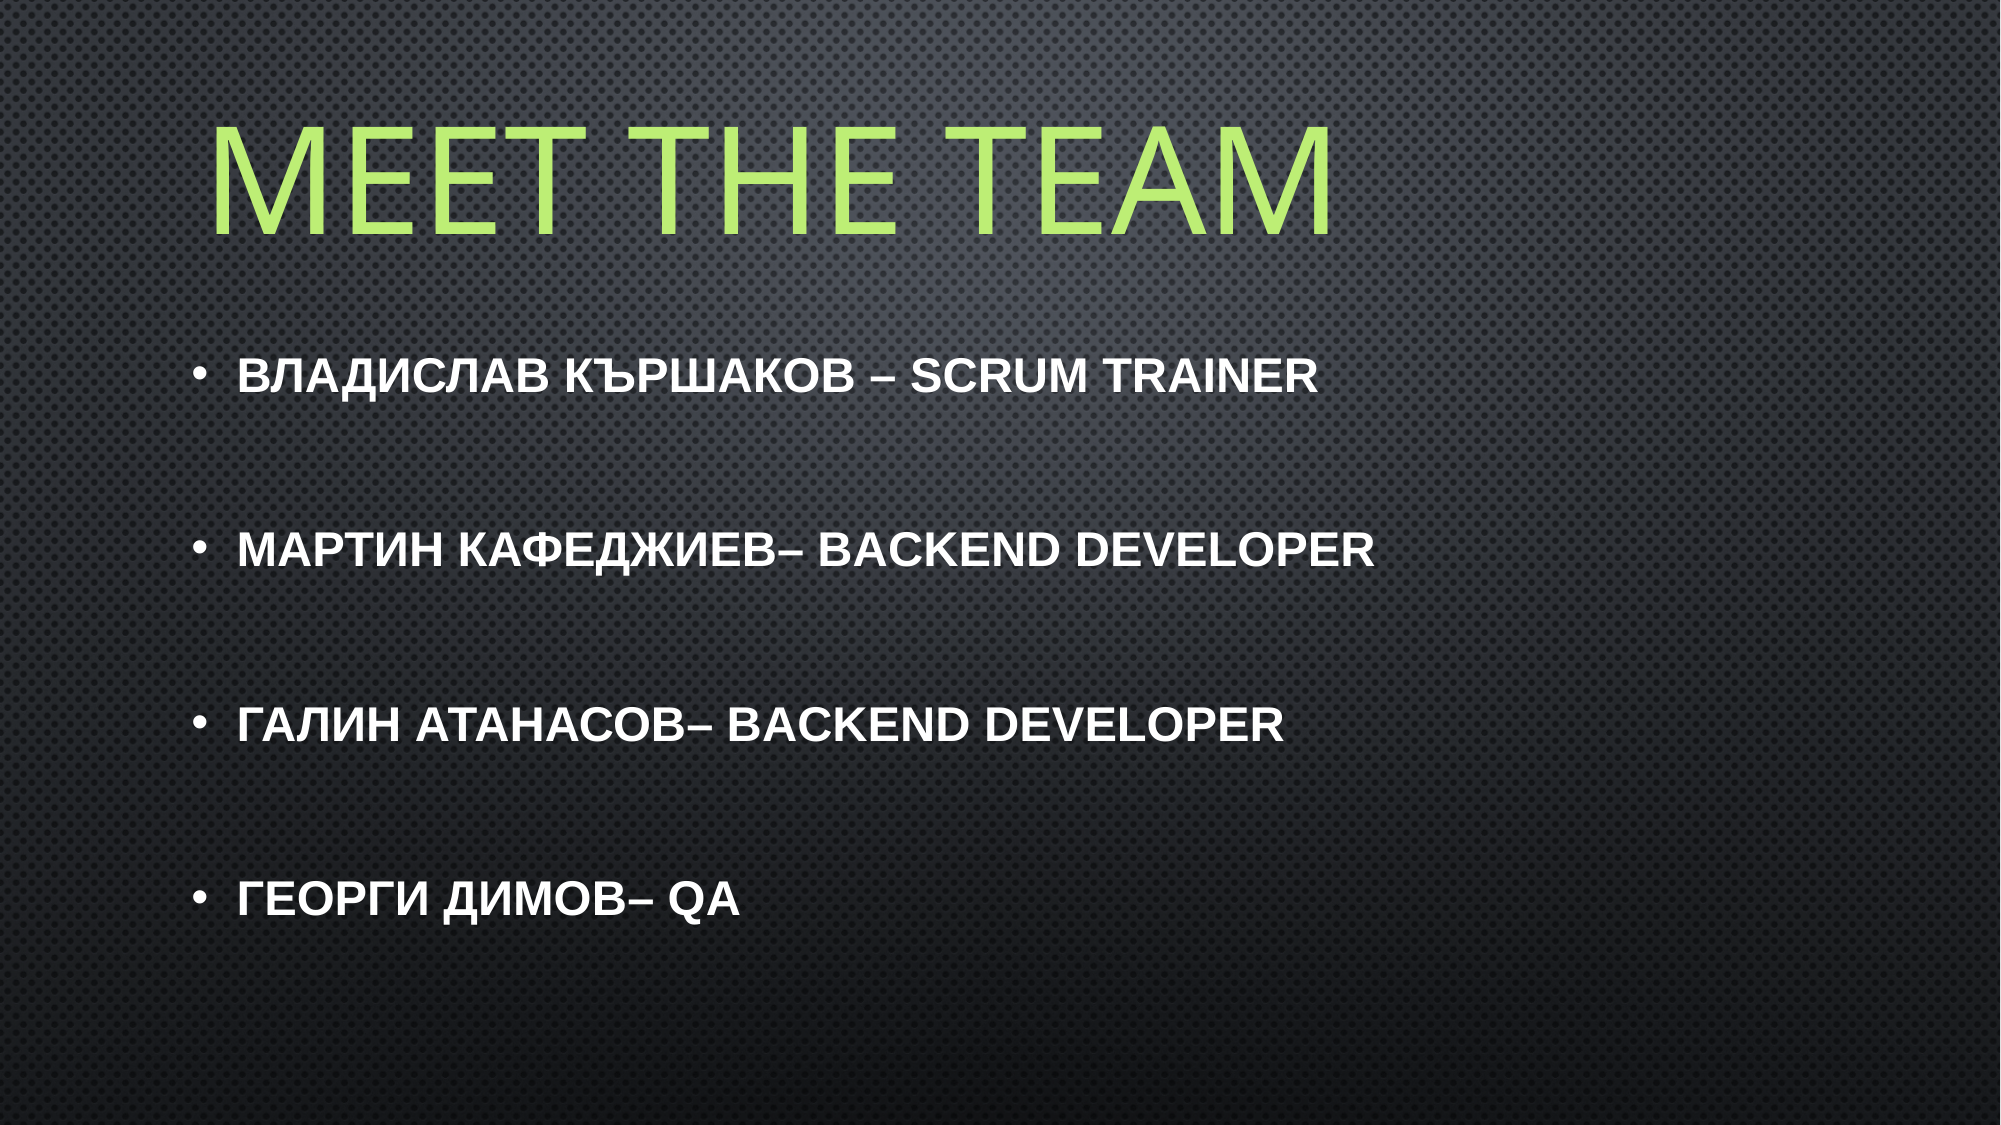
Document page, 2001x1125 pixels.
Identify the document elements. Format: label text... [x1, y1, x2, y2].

title Meet The TEam [187, 18, 1813, 331]
list Владислав Кършаков – Scrum Trainer Мартин Кафеджиев– Backend Developer Галин Атанасов– Backend Developer Георги Димов– QA [176, 331, 1824, 977]
